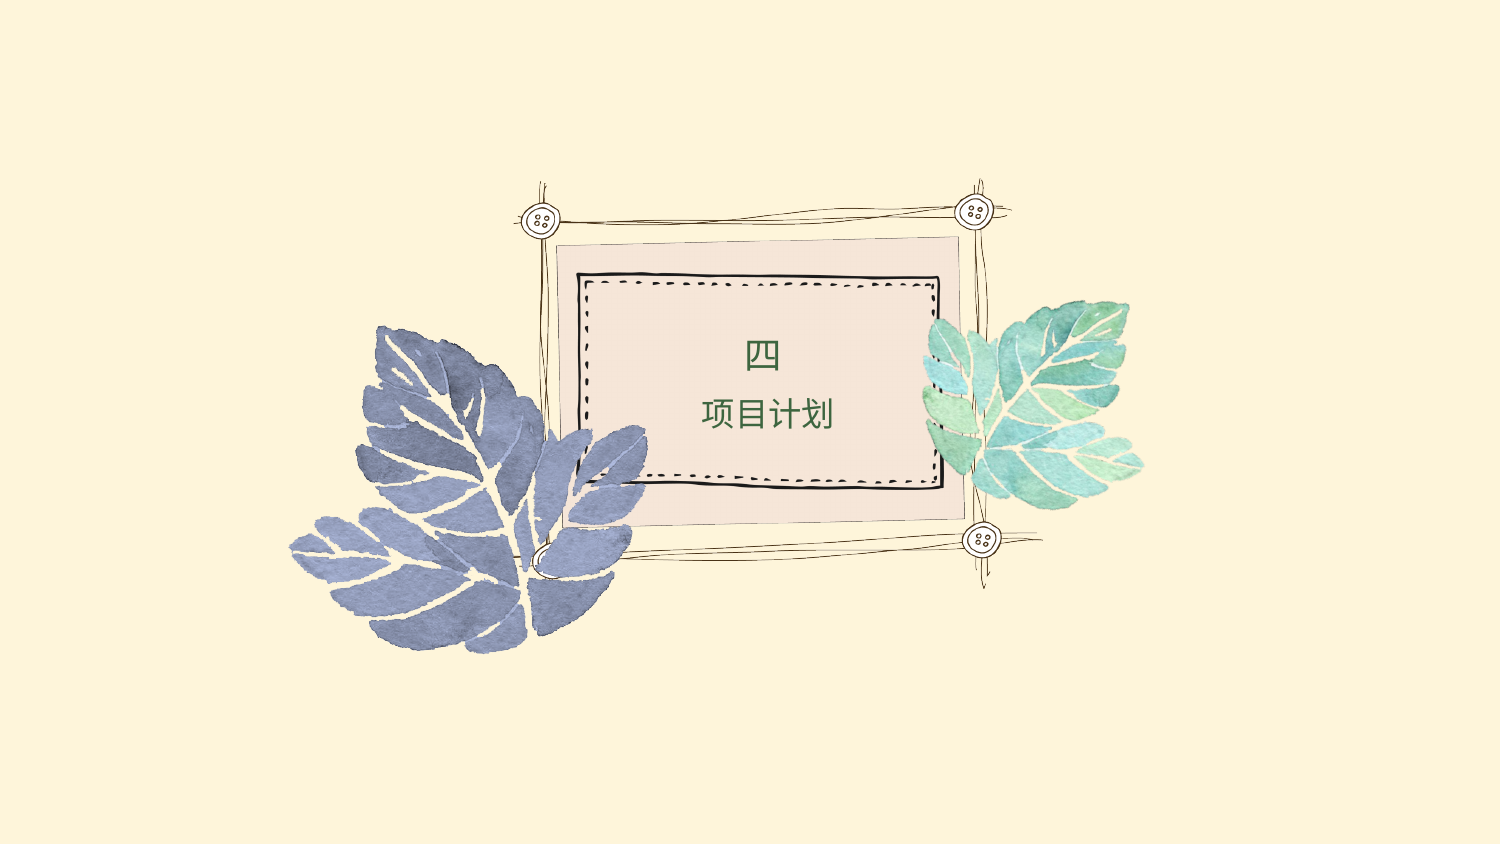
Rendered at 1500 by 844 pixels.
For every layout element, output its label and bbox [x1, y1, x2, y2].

text_box [508, 178, 1043, 591]
picture [230, 252, 719, 741]
picture [866, 226, 1243, 608]
